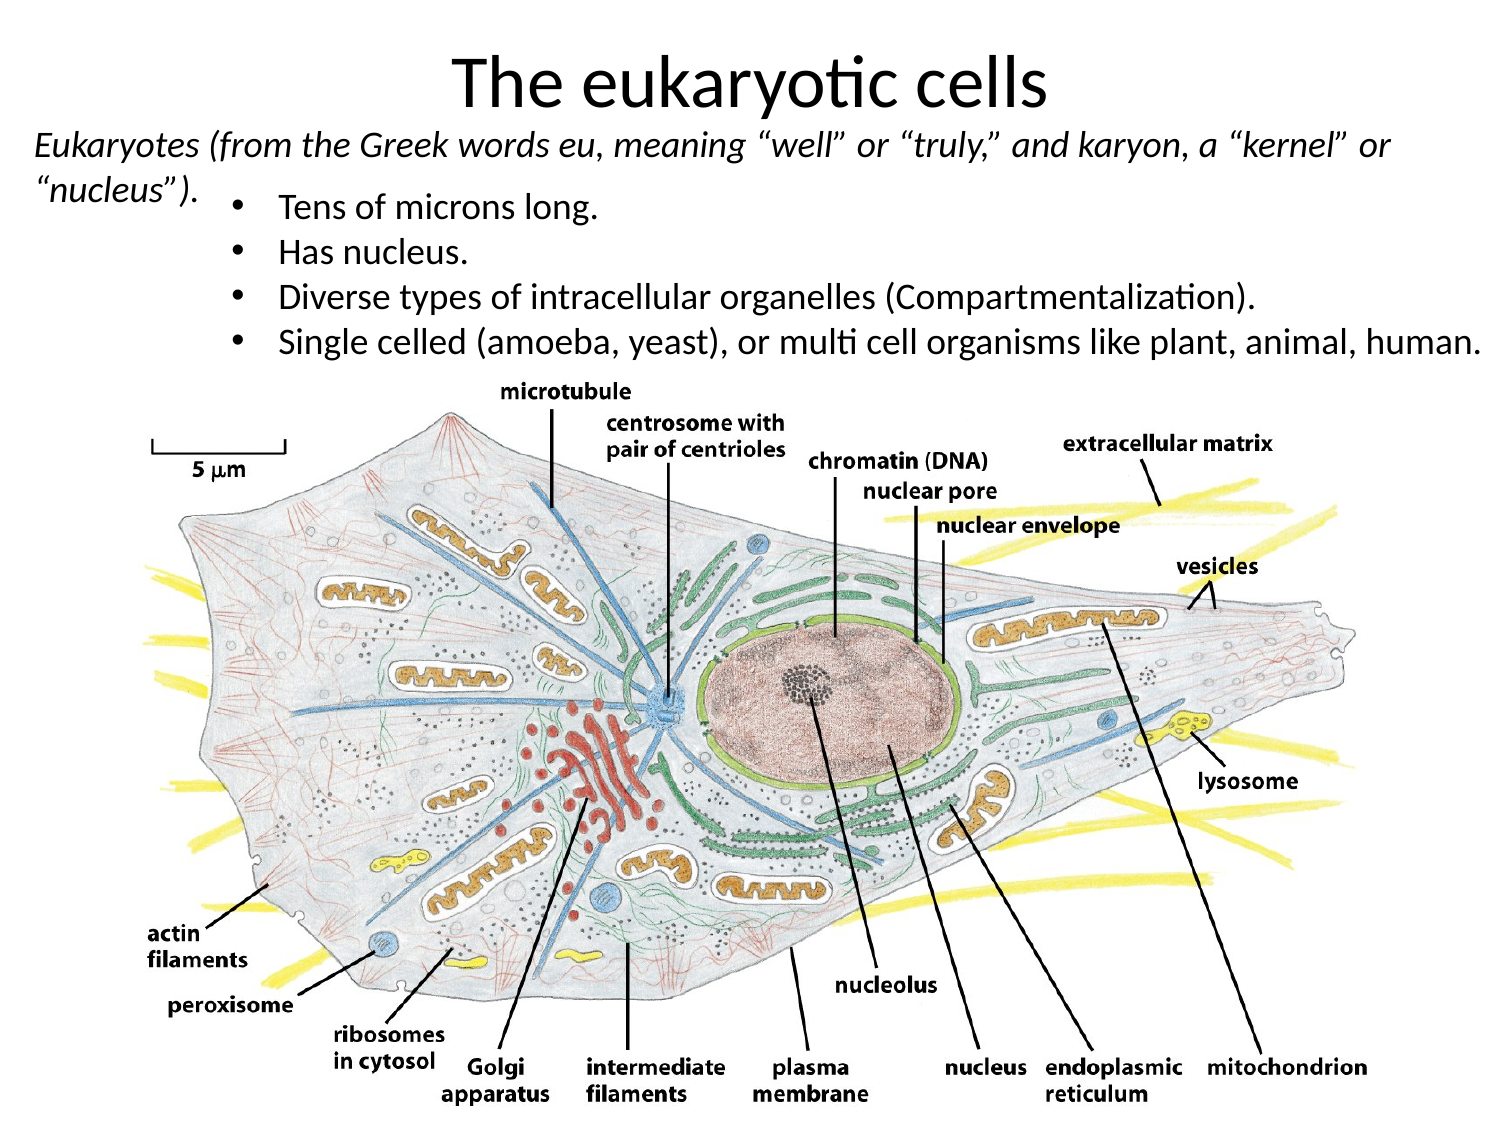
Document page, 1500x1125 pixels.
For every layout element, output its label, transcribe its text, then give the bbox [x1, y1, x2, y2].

picture [138, 371, 1376, 1125]
text_box Tens of microns long. Has nucleus. Diverse types of intracellular organelles (Compartmentalization). Single celled (amoeba, yeast), or multi cell organisms like plant, animal, human. [216, 218, 1499, 370]
text_box The eukaryotic cells [0, 24, 1500, 130]
text_box Eukaryotes (from the Greek words eu, meaning “well” or “truly,” and karyon, a “kernel” or “nucleus”). [19, 112, 1500, 218]
